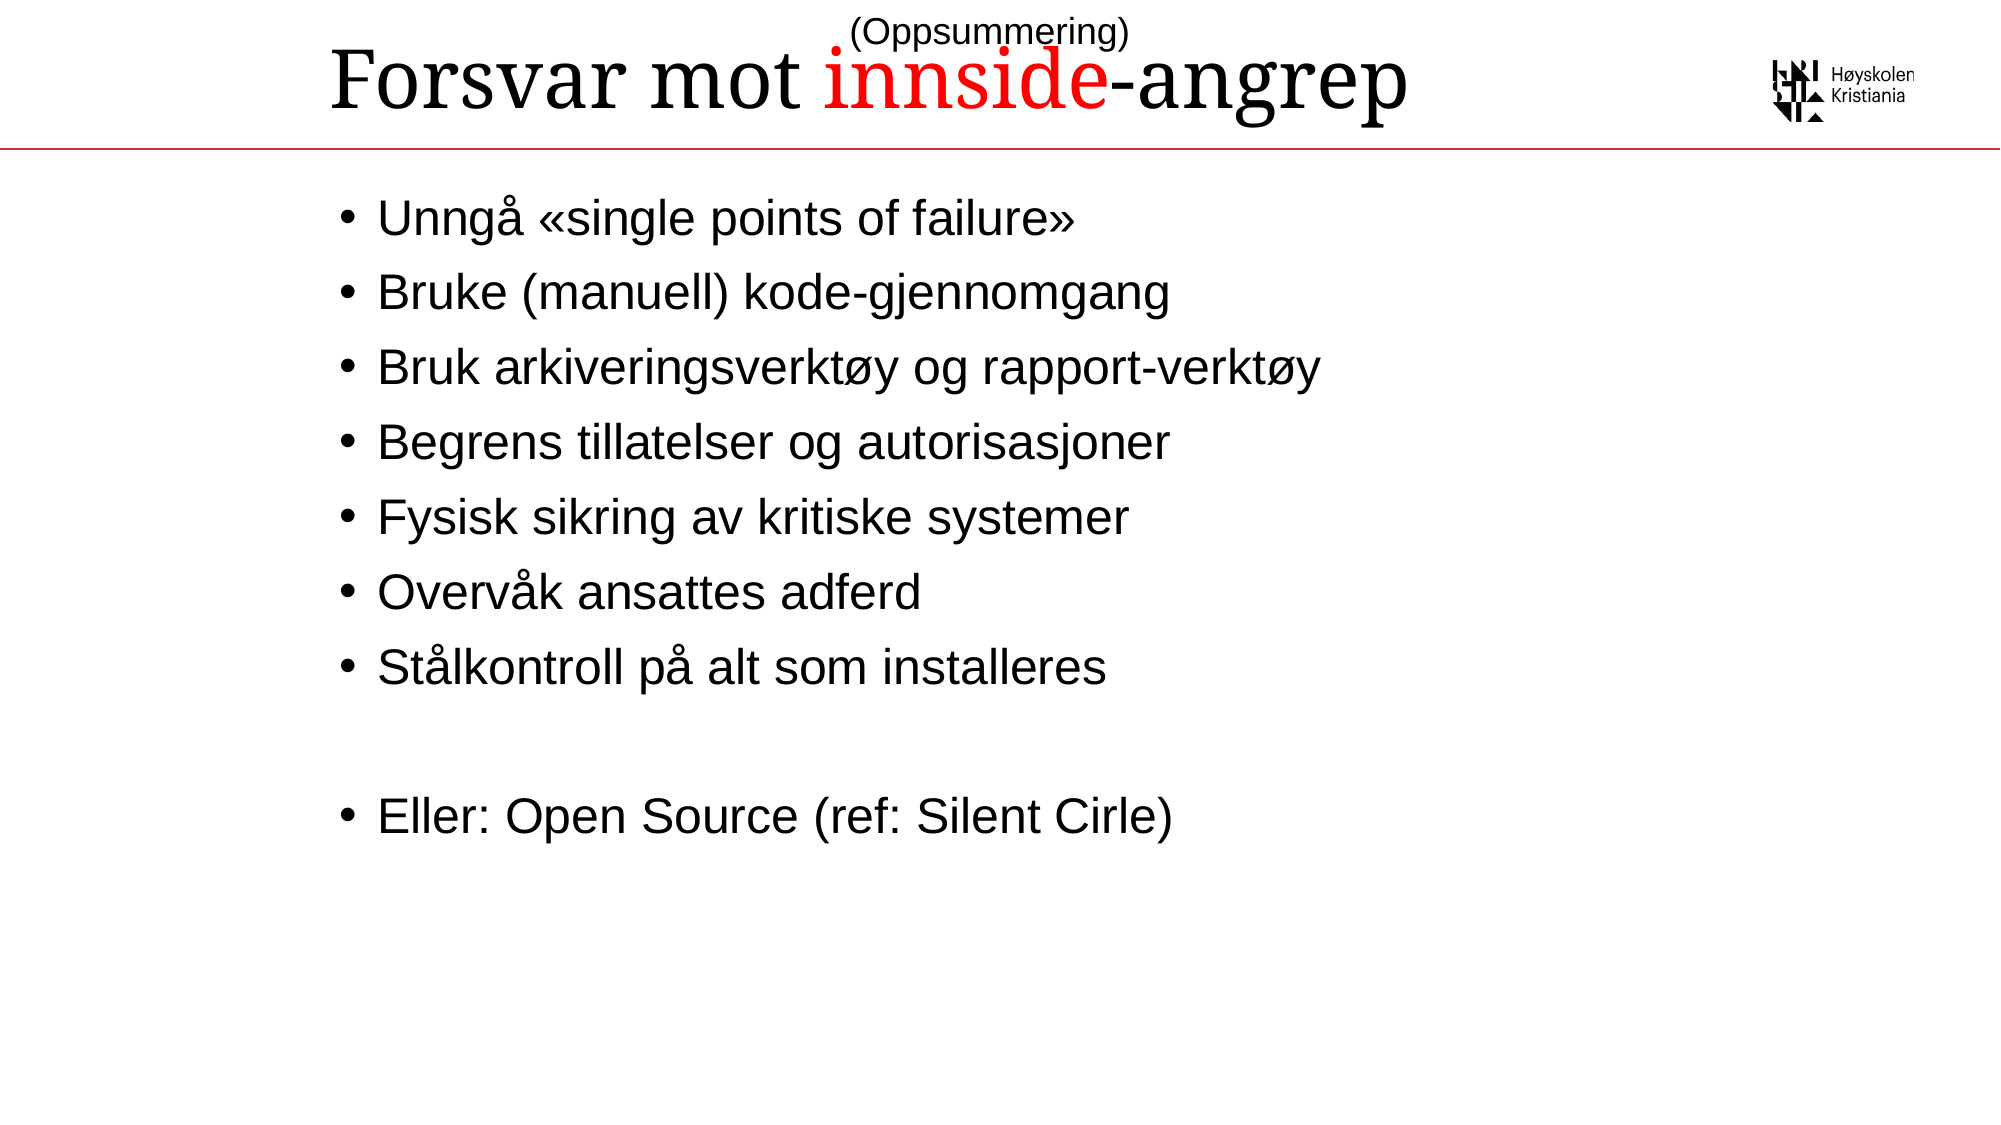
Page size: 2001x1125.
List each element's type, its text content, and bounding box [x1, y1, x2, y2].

list Unngå «single points of failure» Bruke (manuell) kode-gjennomgang Bruk arkiveringsverktøy og rapport-verktøy Begrens tillatelser og autorisasjoner Fysisk sikring av kritiske systemer Overvåk ansattes adferd Stålkontroll på alt som installeres Eller: Open Source (ref: Silent Cirle) [324, 184, 1675, 1083]
title Forsvar mot innside-angrep [314, 31, 1665, 135]
text_box (Oppsummering) [834, 0, 1178, 60]
